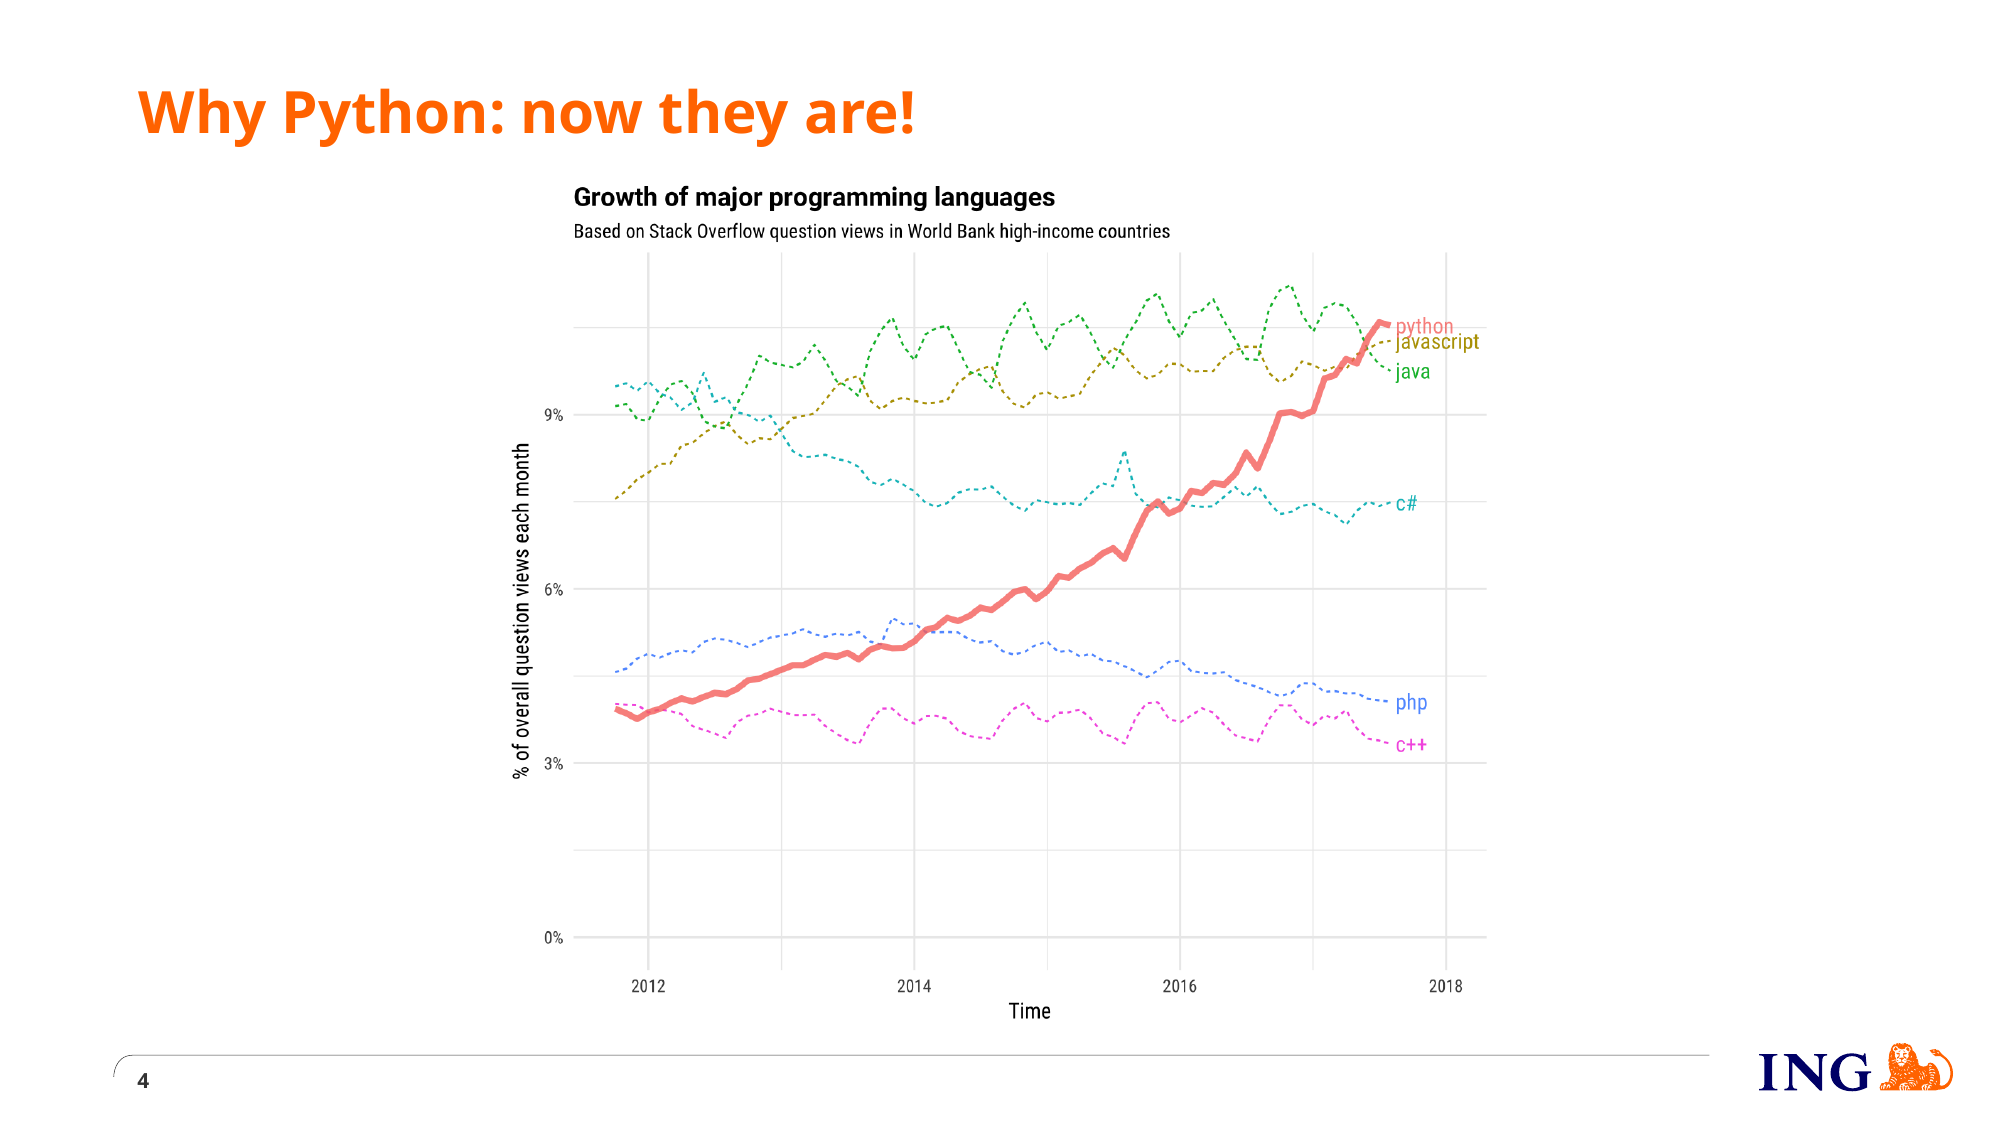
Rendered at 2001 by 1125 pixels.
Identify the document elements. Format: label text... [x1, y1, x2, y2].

title Why Python: now they are! [138, 46, 1858, 187]
slide_number 4 [137, 1065, 219, 1097]
picture [502, 176, 1497, 1029]
